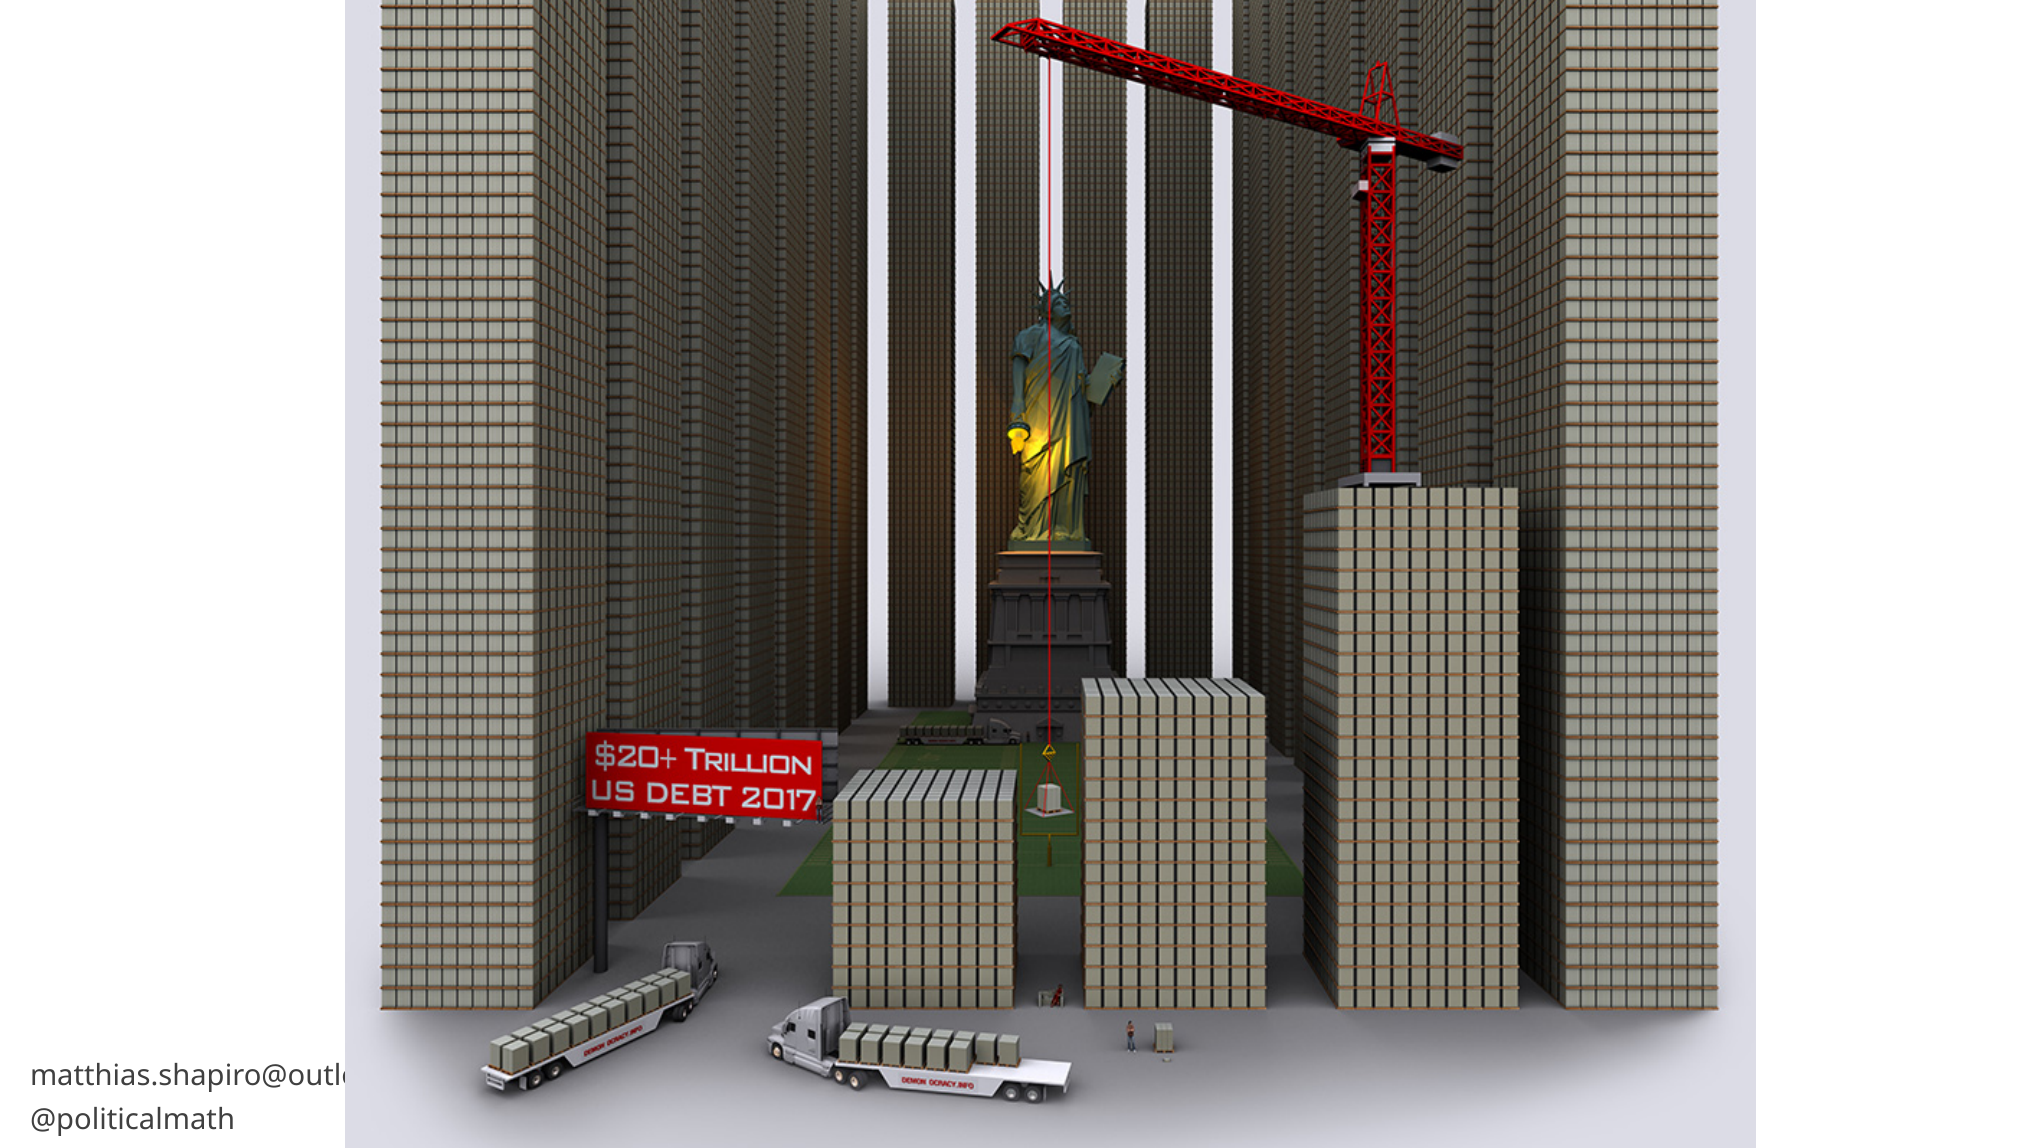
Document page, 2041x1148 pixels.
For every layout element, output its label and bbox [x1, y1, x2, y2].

picture [344, 0, 1756, 1148]
